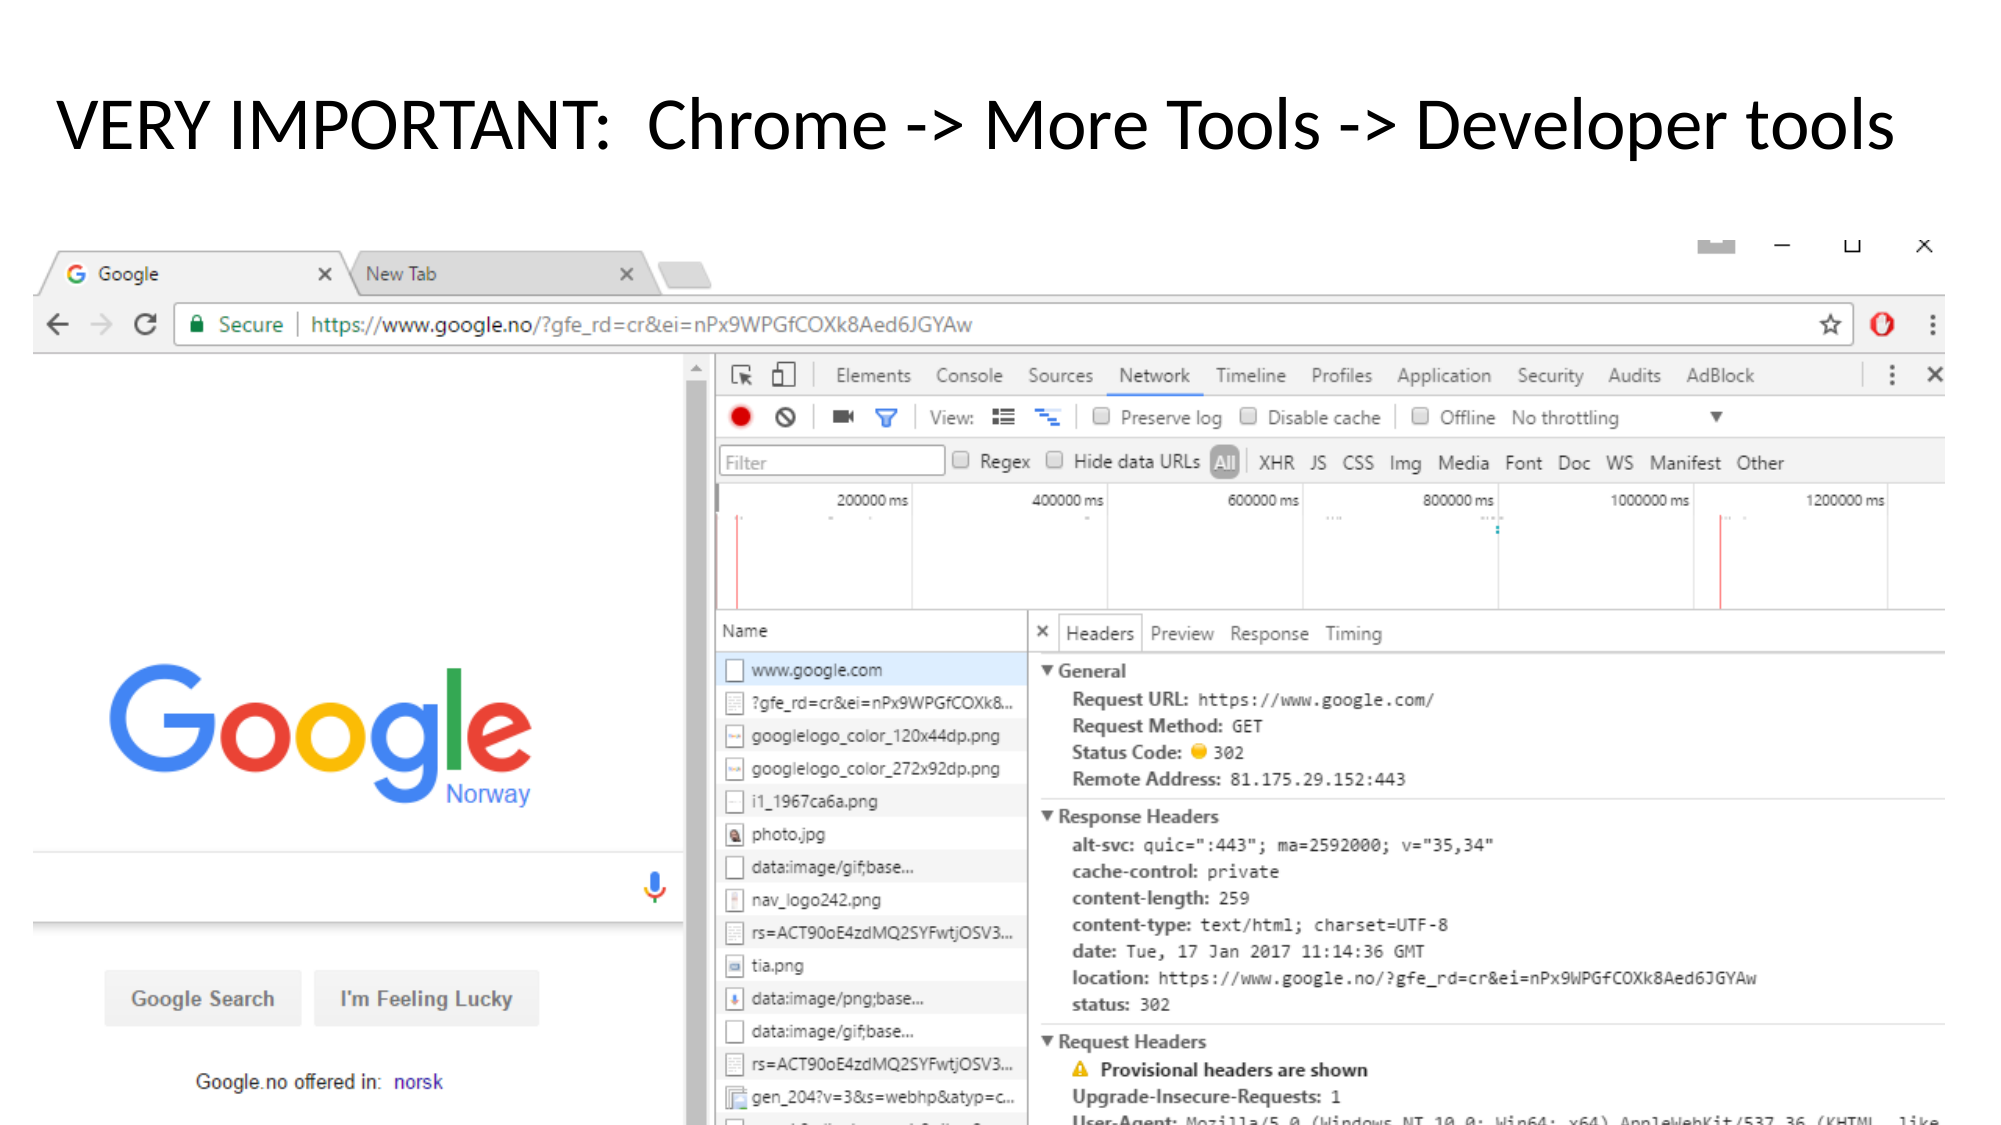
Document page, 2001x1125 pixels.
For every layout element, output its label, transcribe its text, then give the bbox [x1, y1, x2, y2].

text_box VERY IMPORTANT: Chrome -> More Tools -> Developer tools [41, 67, 1913, 172]
picture [33, 240, 1945, 1125]
